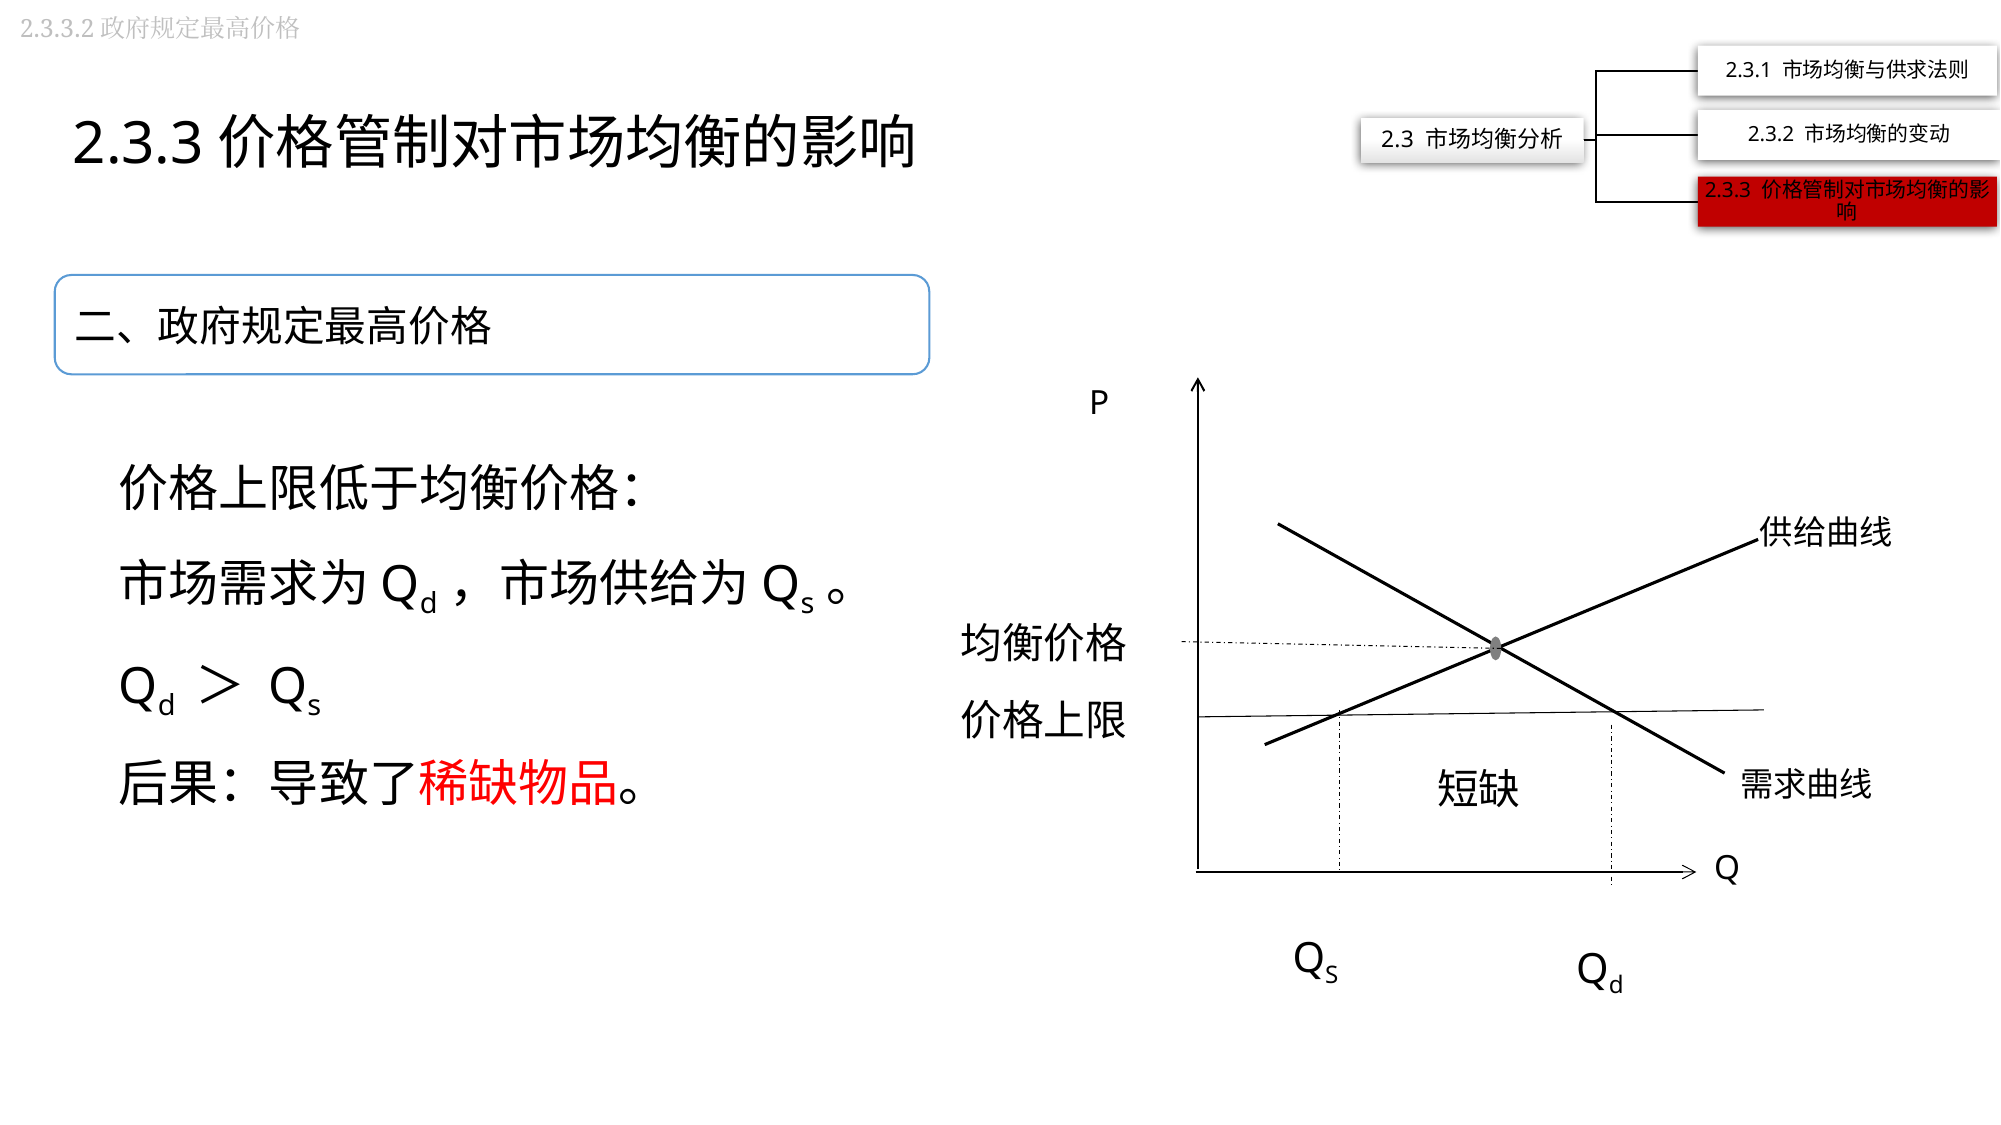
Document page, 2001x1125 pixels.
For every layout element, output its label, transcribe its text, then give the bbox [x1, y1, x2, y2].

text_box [1339, 0, 2000, 303]
text_box 均衡价格 [945, 609, 1074, 674]
text_box 价格上限 [945, 686, 1074, 752]
text_box 2.3.3.2政府规定最高价格 [4, 5, 316, 51]
text_box 二、政府规定最高价格 [53, 273, 931, 376]
text_box 2.3.3价格管制对市场均衡的影响 [54, 95, 1339, 184]
text_box 价格上限低于均衡价格： 市场需求为Qd，市场供给为Qs。 Qd ＞ Qs 后果：导致了稀缺物品。 [104, 419, 901, 819]
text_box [1340, 709, 1764, 717]
text_box Qd [1561, 934, 1675, 1006]
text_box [1197, 709, 1339, 717]
text_box QS [1277, 923, 1391, 996]
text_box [1074, 374, 1911, 895]
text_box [1181, 641, 1502, 649]
